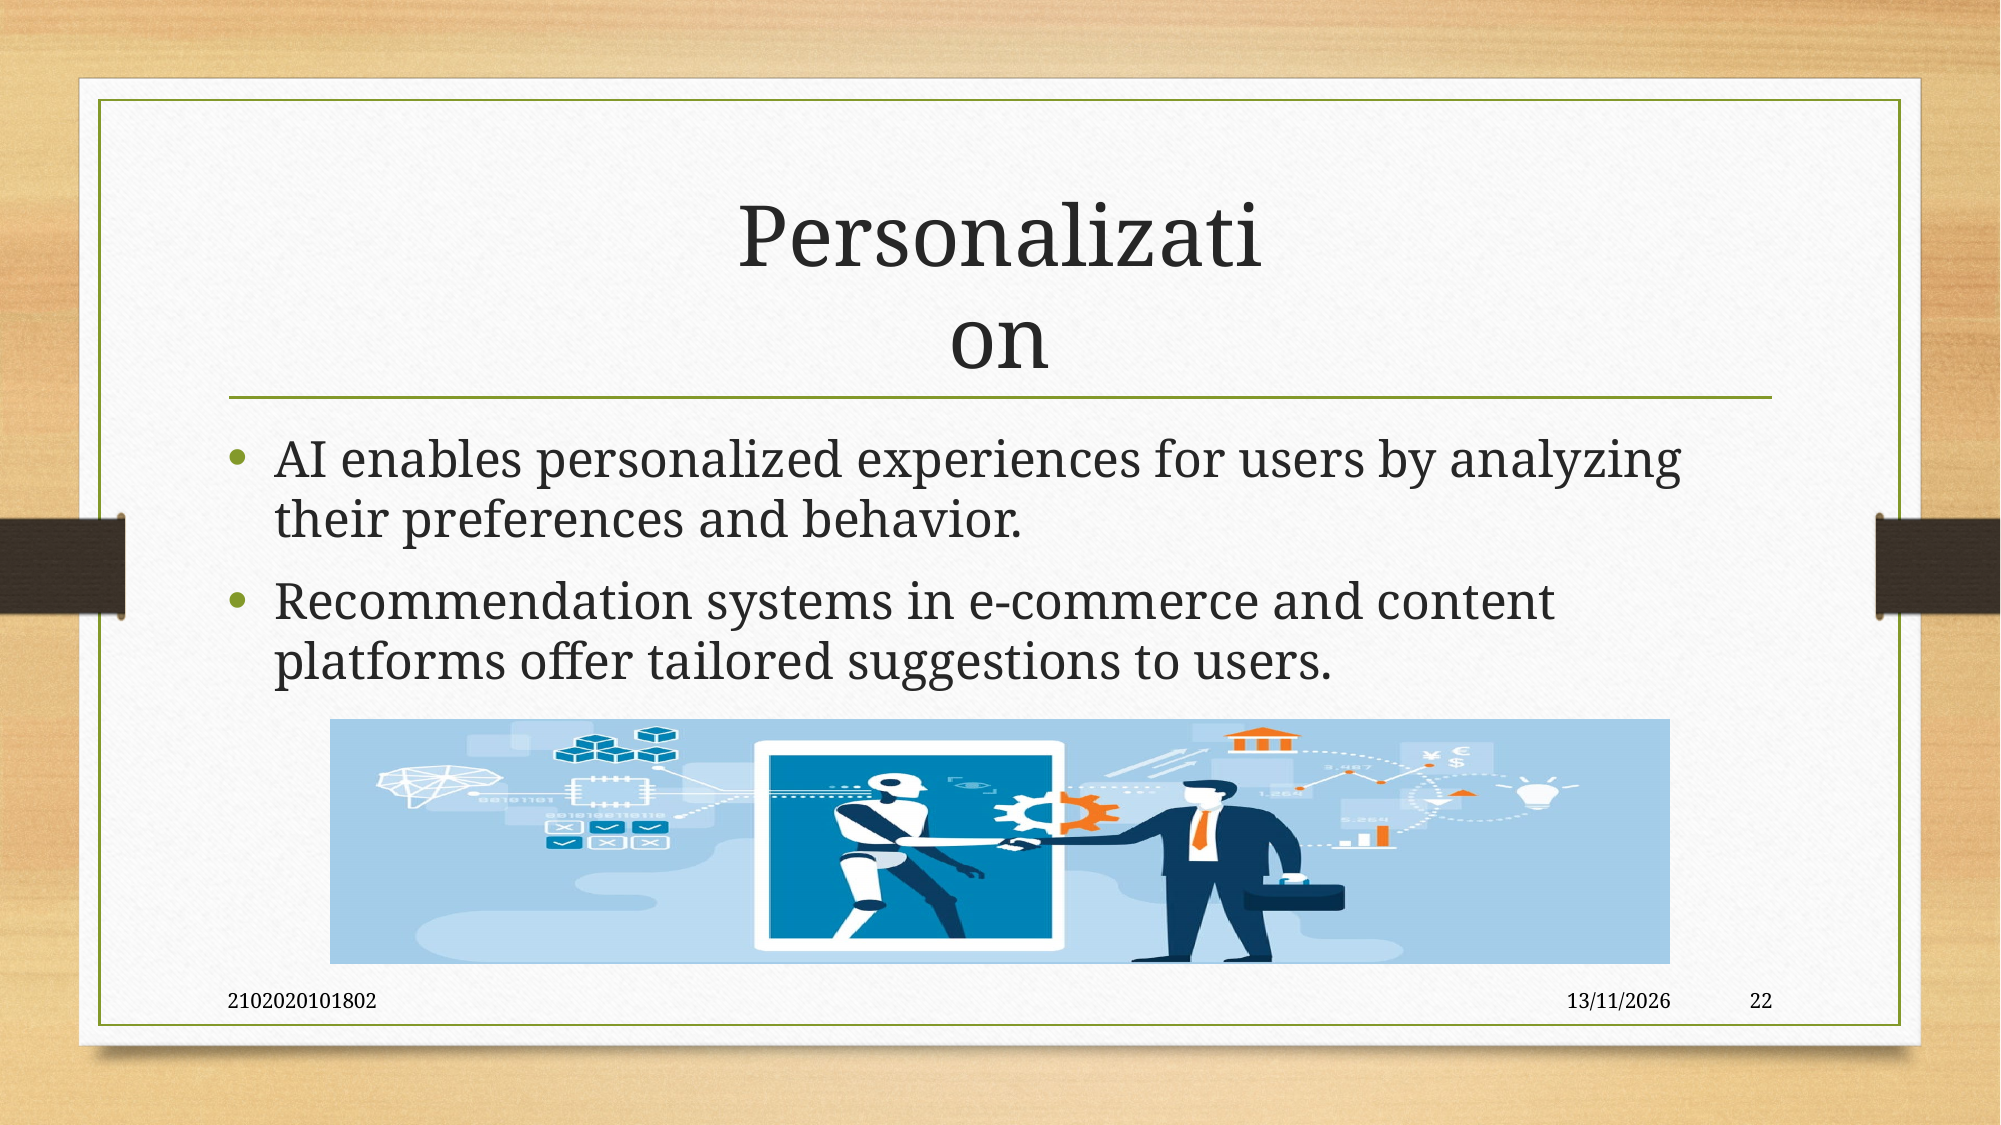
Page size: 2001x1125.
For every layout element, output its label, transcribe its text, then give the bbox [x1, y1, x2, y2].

slide_number 22 [1698, 979, 1788, 1025]
title Personalization [701, 174, 1299, 393]
picture [0, 0, 2001, 1125]
list AI enables personalized experiences for users by analyzing their preferences and behavior. Recommendation systems in e-commerce and content platforms offer tailored suggestions to users. [212, 419, 1788, 964]
slide_number 19-Apr-24 [1423, 979, 1686, 1025]
footer 2102020101802 [212, 979, 1411, 1025]
